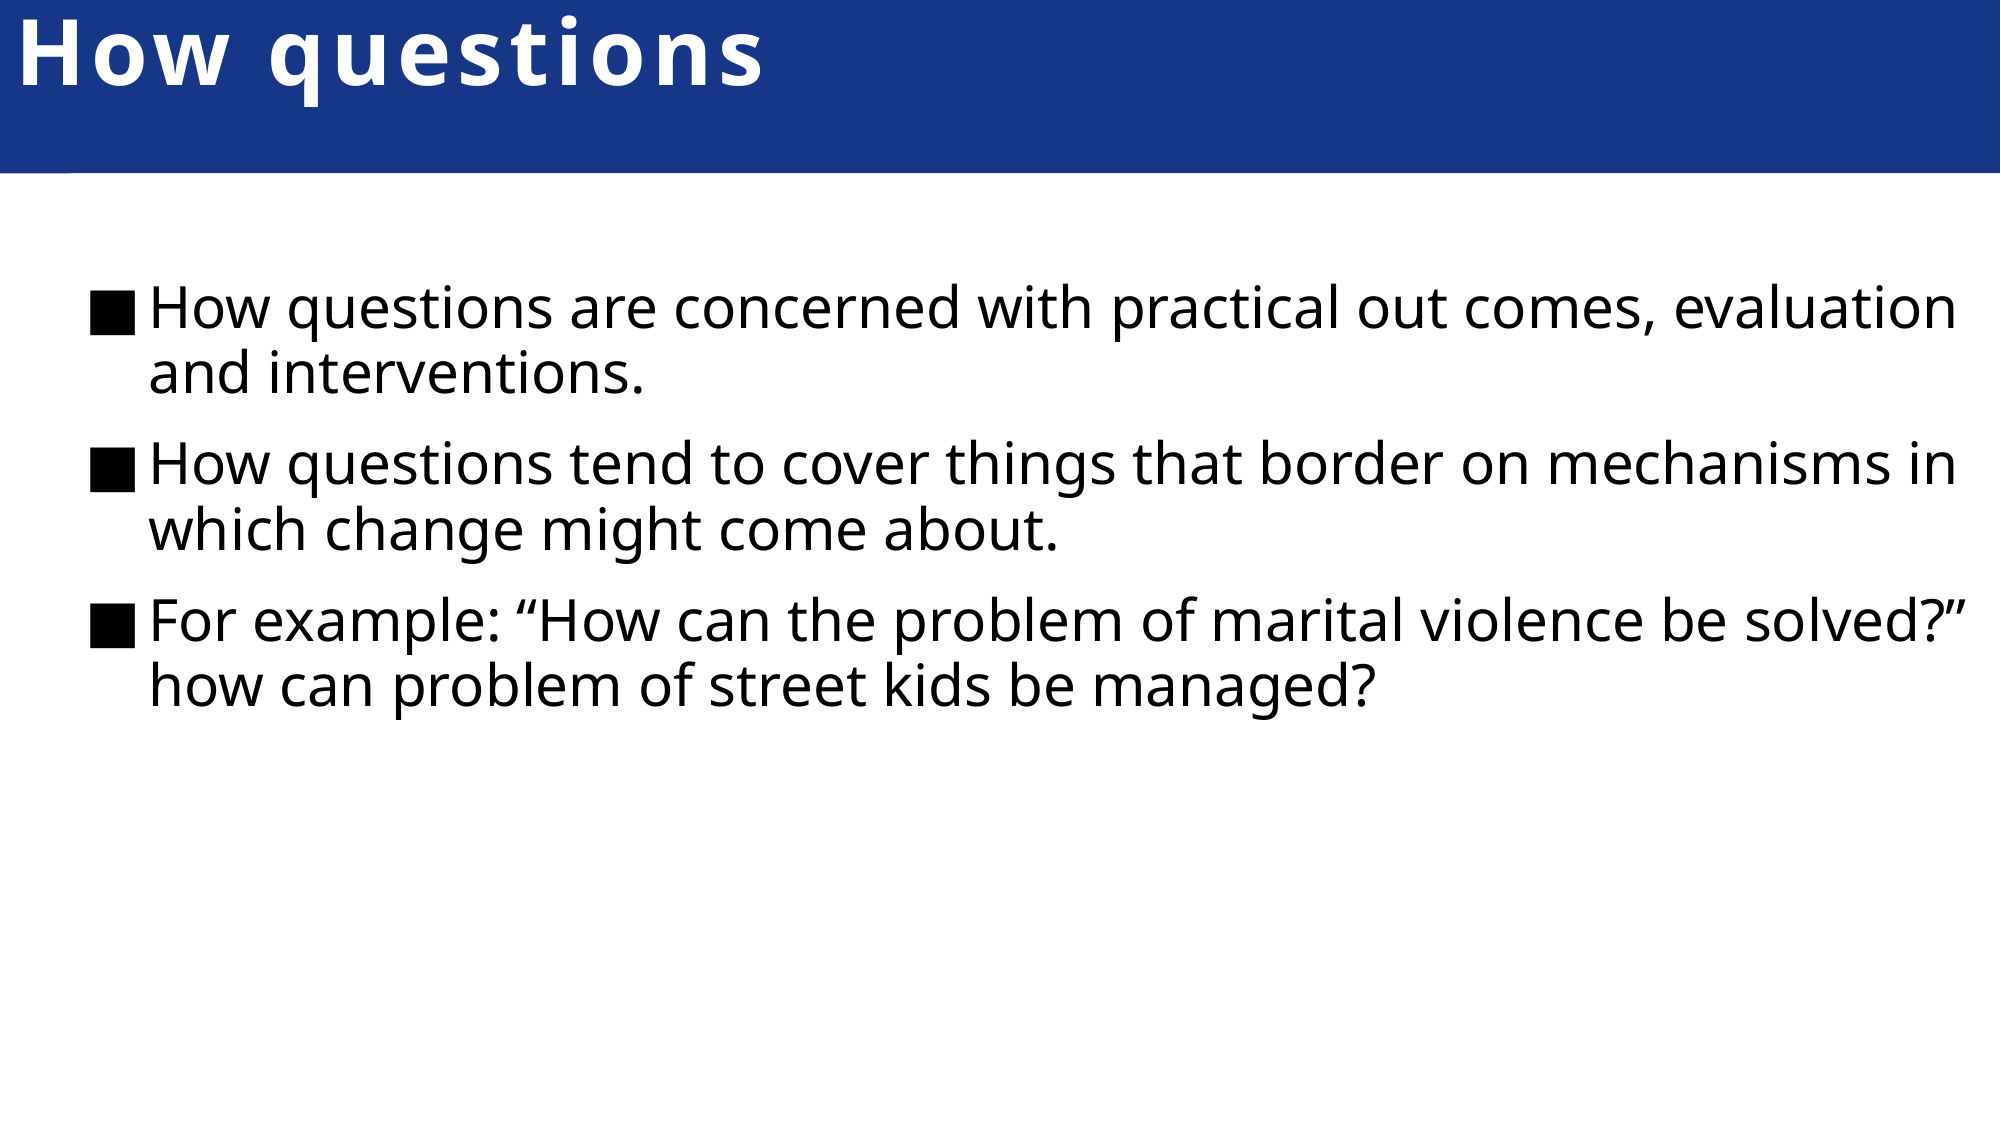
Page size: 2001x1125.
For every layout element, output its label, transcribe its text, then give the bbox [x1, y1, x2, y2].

title How questions [0, 0, 2000, 174]
list How questions are concerned with practical out comes, evaluation and interventions. How questions tend to cover things that border on mechanisms in which change might come about. For example: “How can the problem of marital violence be solved?” how can problem of street kids be managed? [70, 173, 2000, 1125]
